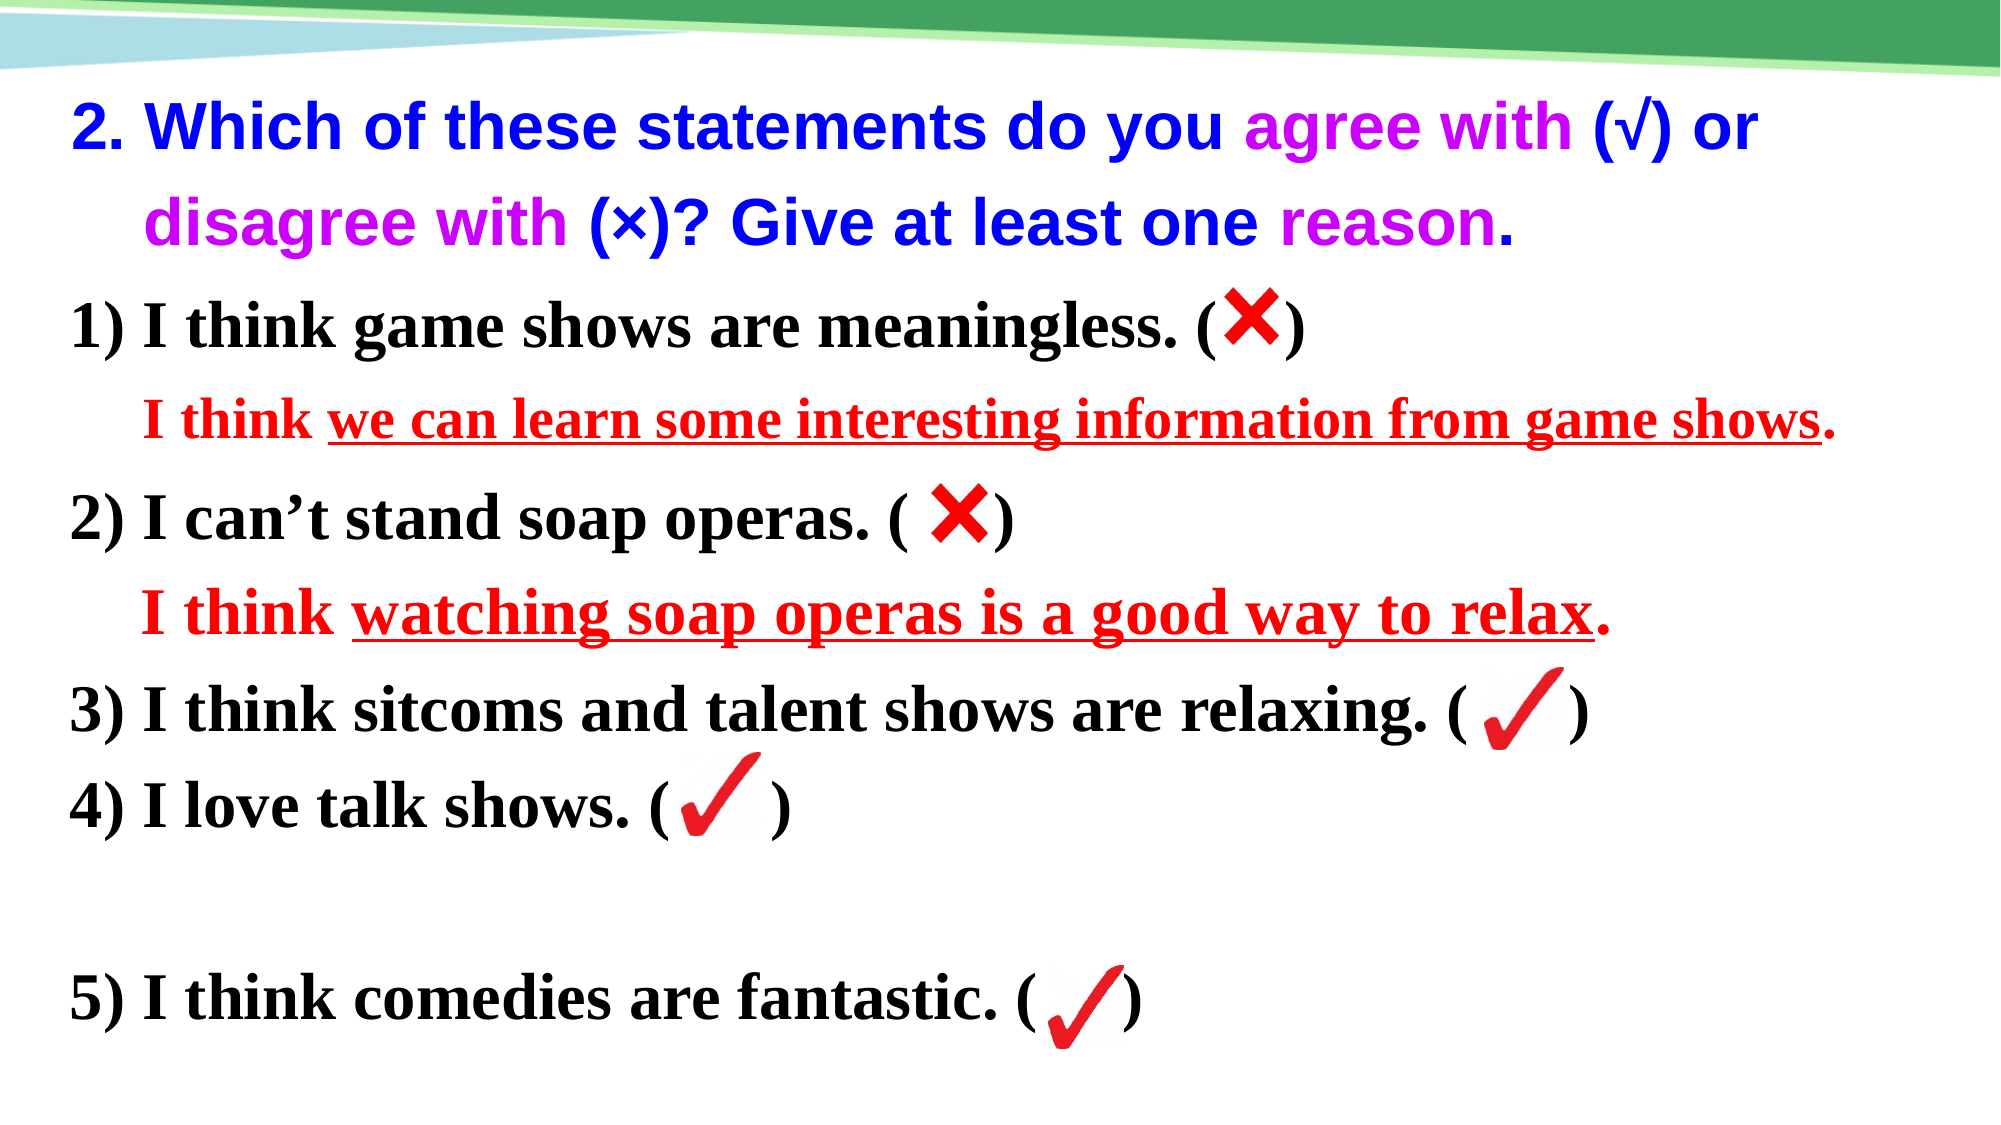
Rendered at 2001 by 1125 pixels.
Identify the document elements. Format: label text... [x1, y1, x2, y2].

text_box 2. Which of these statements do you agree with (√) or disagree with (×)? Give at least one reason. [56, 59, 1910, 267]
text_box I think watching soap operas is a good way to relax. [125, 544, 1710, 656]
text_box 1) I think game shows are meaningless. ( ) 2) I can’t stand soap operas. ( ) 3) I think sitcoms and talent shows are relaxing. ( ) 4) I love talk shows. ( ) 5) I think comedies are fantastic. ( ) [55, 257, 1662, 1040]
text_box I think we can learn some interesting information from game shows. [128, 358, 1922, 458]
picture [0, 0, 2001, 1125]
